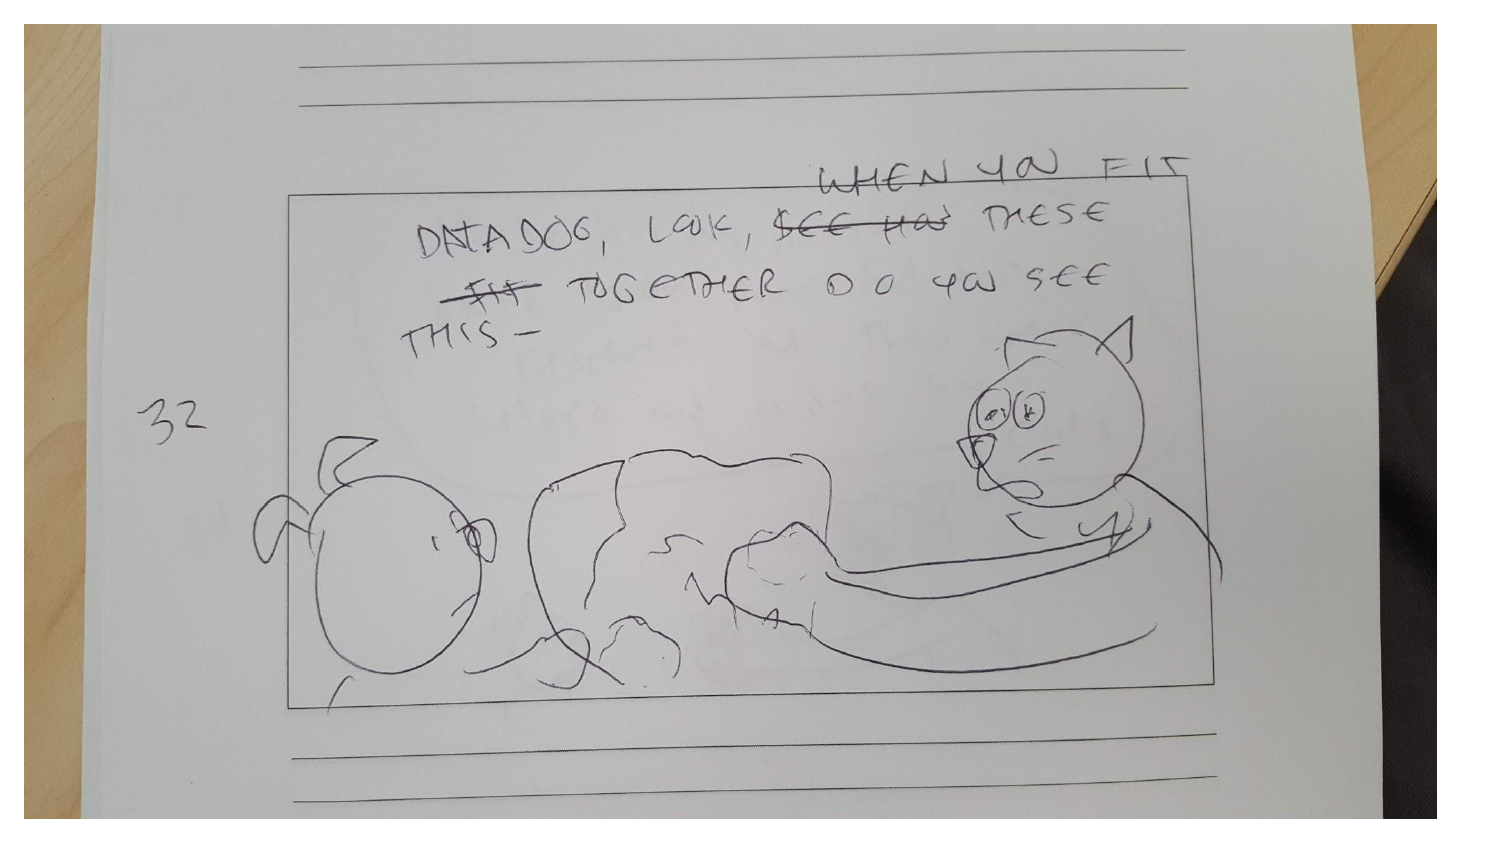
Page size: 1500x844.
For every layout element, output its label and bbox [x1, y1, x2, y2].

picture [24, 24, 1437, 819]
